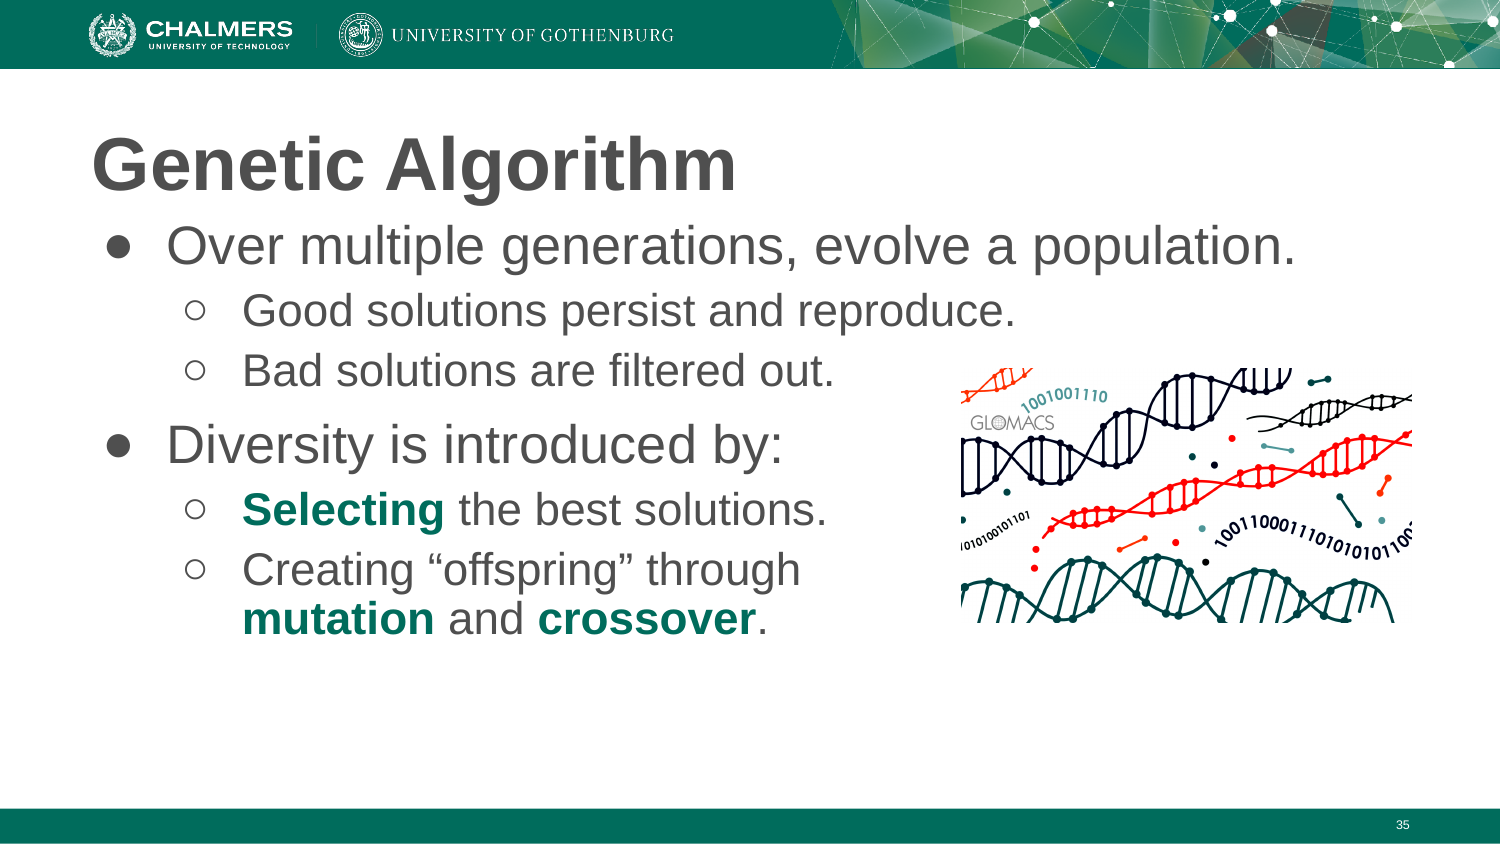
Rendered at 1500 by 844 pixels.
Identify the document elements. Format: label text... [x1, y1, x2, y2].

picture [759, 0, 1500, 68]
slide_number ‹#› [1074, 809, 1425, 844]
picture [960, 368, 1413, 623]
title Genetic Algorithm [76, 100, 1425, 210]
picture [64, 0, 696, 85]
list Over multiple generations, evolve a population. Good solutions persist and reproduce. Bad solutions are filtered out. Diversity is introduced by: Selecting the best solutions. Creating “offspring” through mutation and crossover. [76, 210, 1425, 782]
